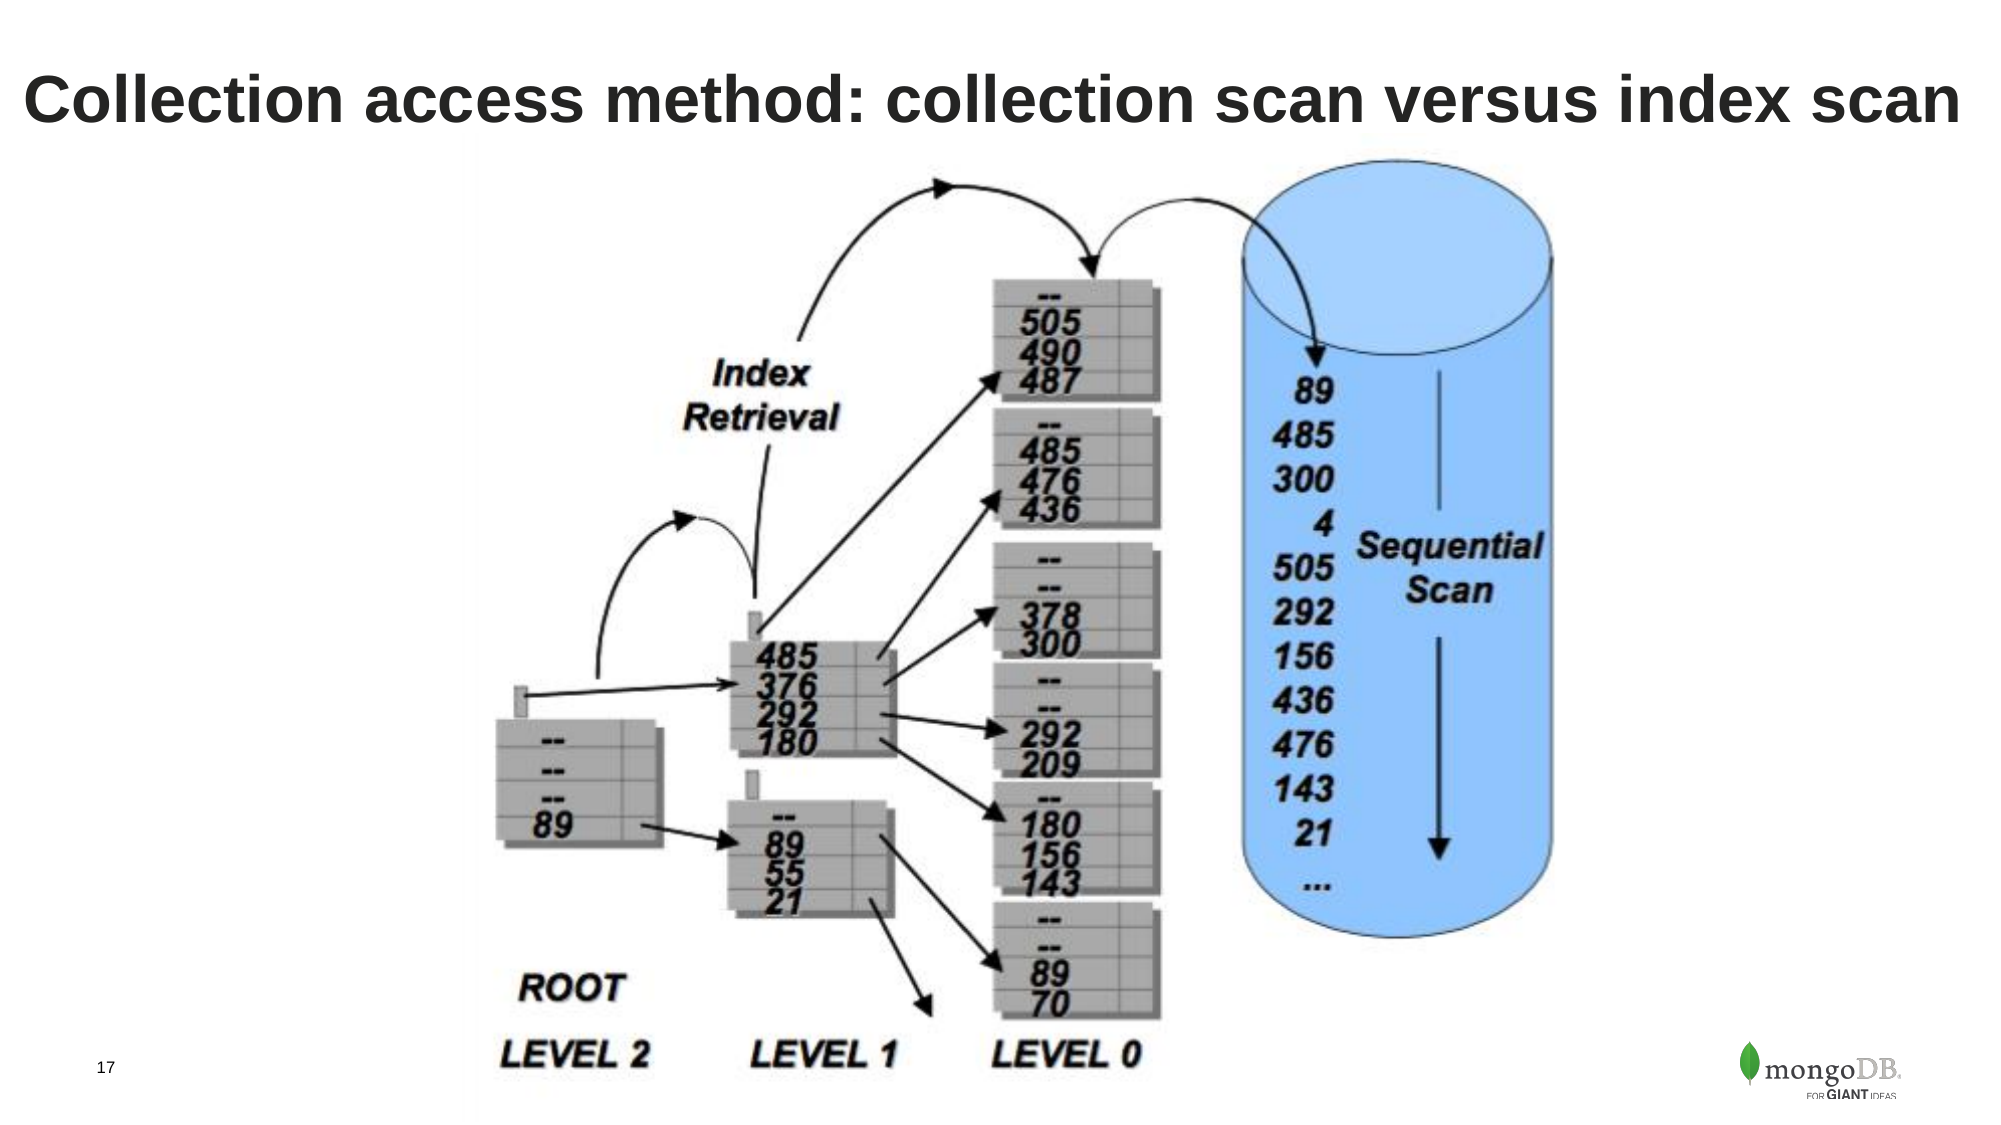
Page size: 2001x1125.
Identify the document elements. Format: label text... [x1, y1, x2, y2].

picture [1740, 1041, 1901, 1099]
title Collection access method: collection scan versus index scan [0, 1, 2000, 190]
picture [462, 133, 1617, 1122]
